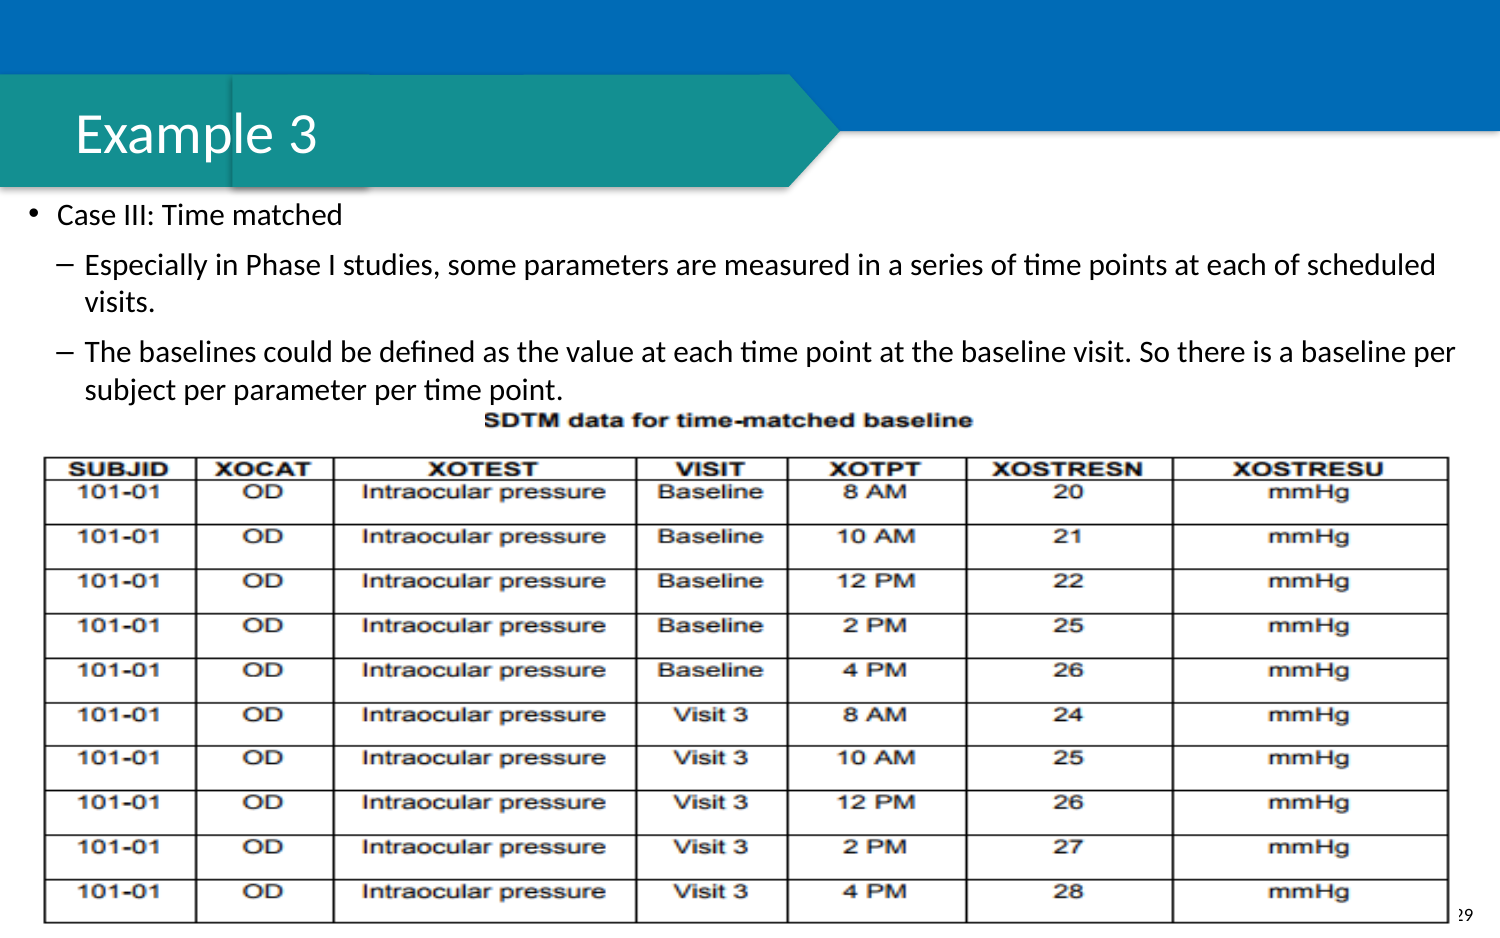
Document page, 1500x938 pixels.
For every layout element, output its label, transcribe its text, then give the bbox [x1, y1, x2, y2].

title Example 3 [0, 73, 840, 186]
list Case III: Time matched Especially in Phase I studies, some parameters are measured in a series of time points at each of scheduled visits. The baselines could be defined as the value at each time point at the baseline visit. So there is a baseline per subject per parameter per time point. [28, 194, 1484, 428]
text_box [42, 407, 1459, 928]
